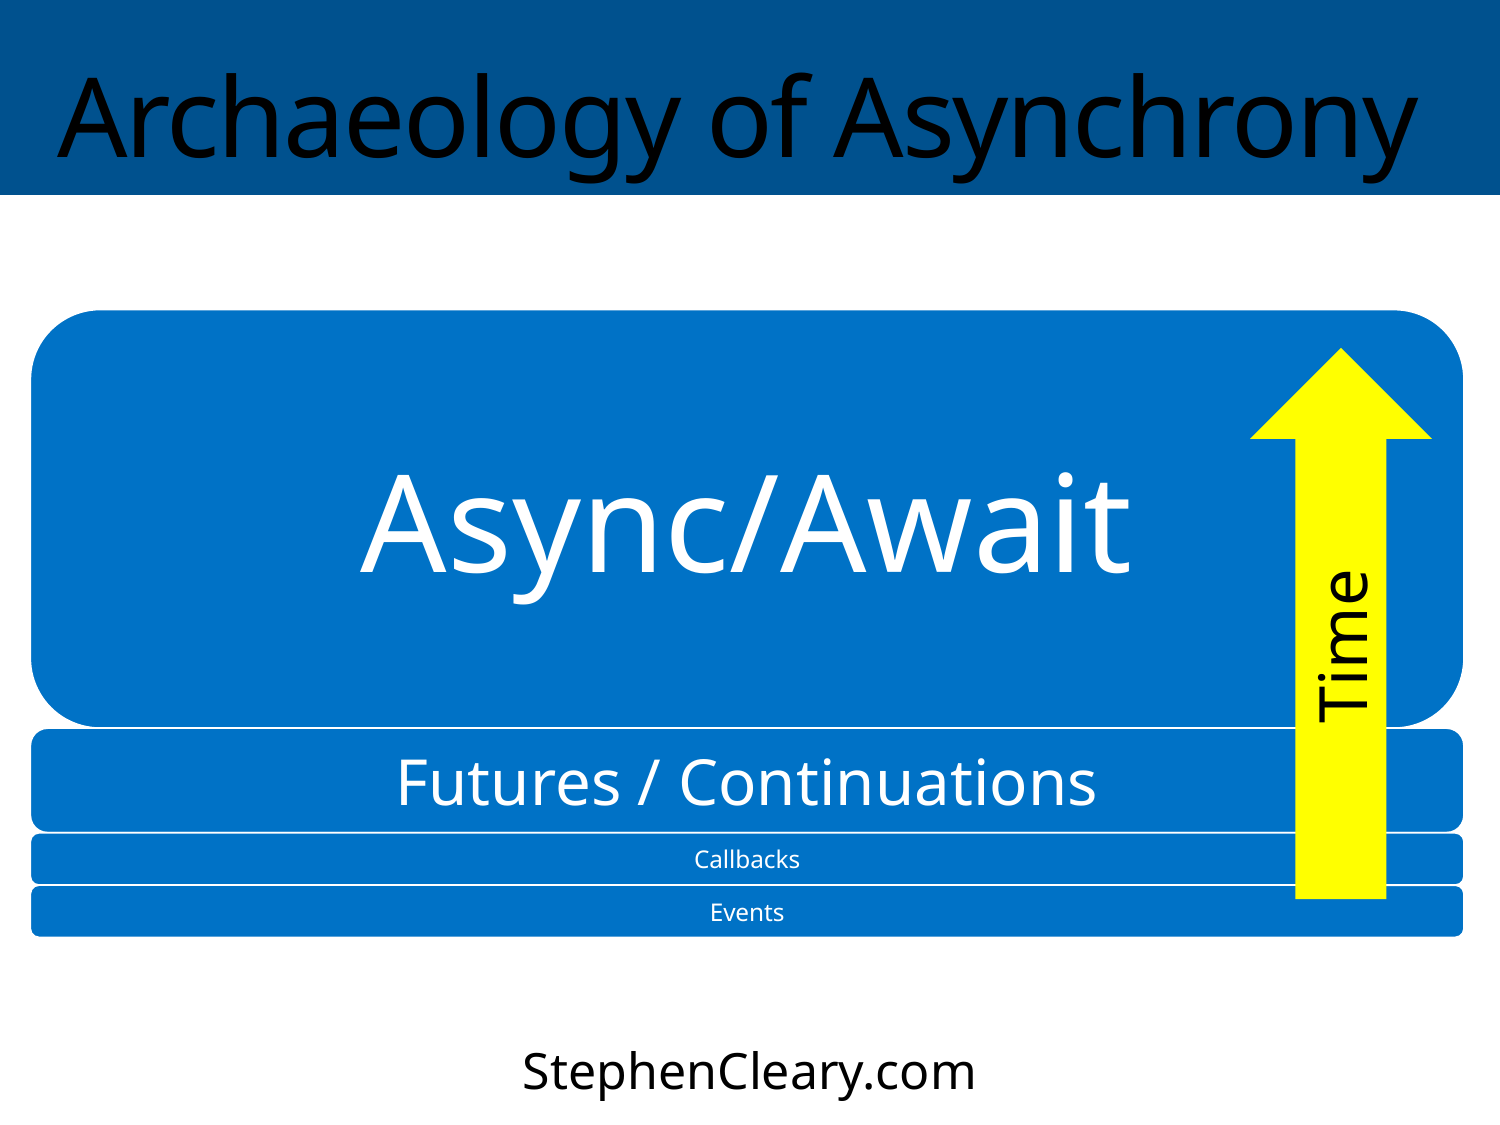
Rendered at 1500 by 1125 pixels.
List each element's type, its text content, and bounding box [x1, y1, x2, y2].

title Archaeology of Asynchrony [33, 47, 1468, 196]
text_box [30, 309, 1465, 938]
